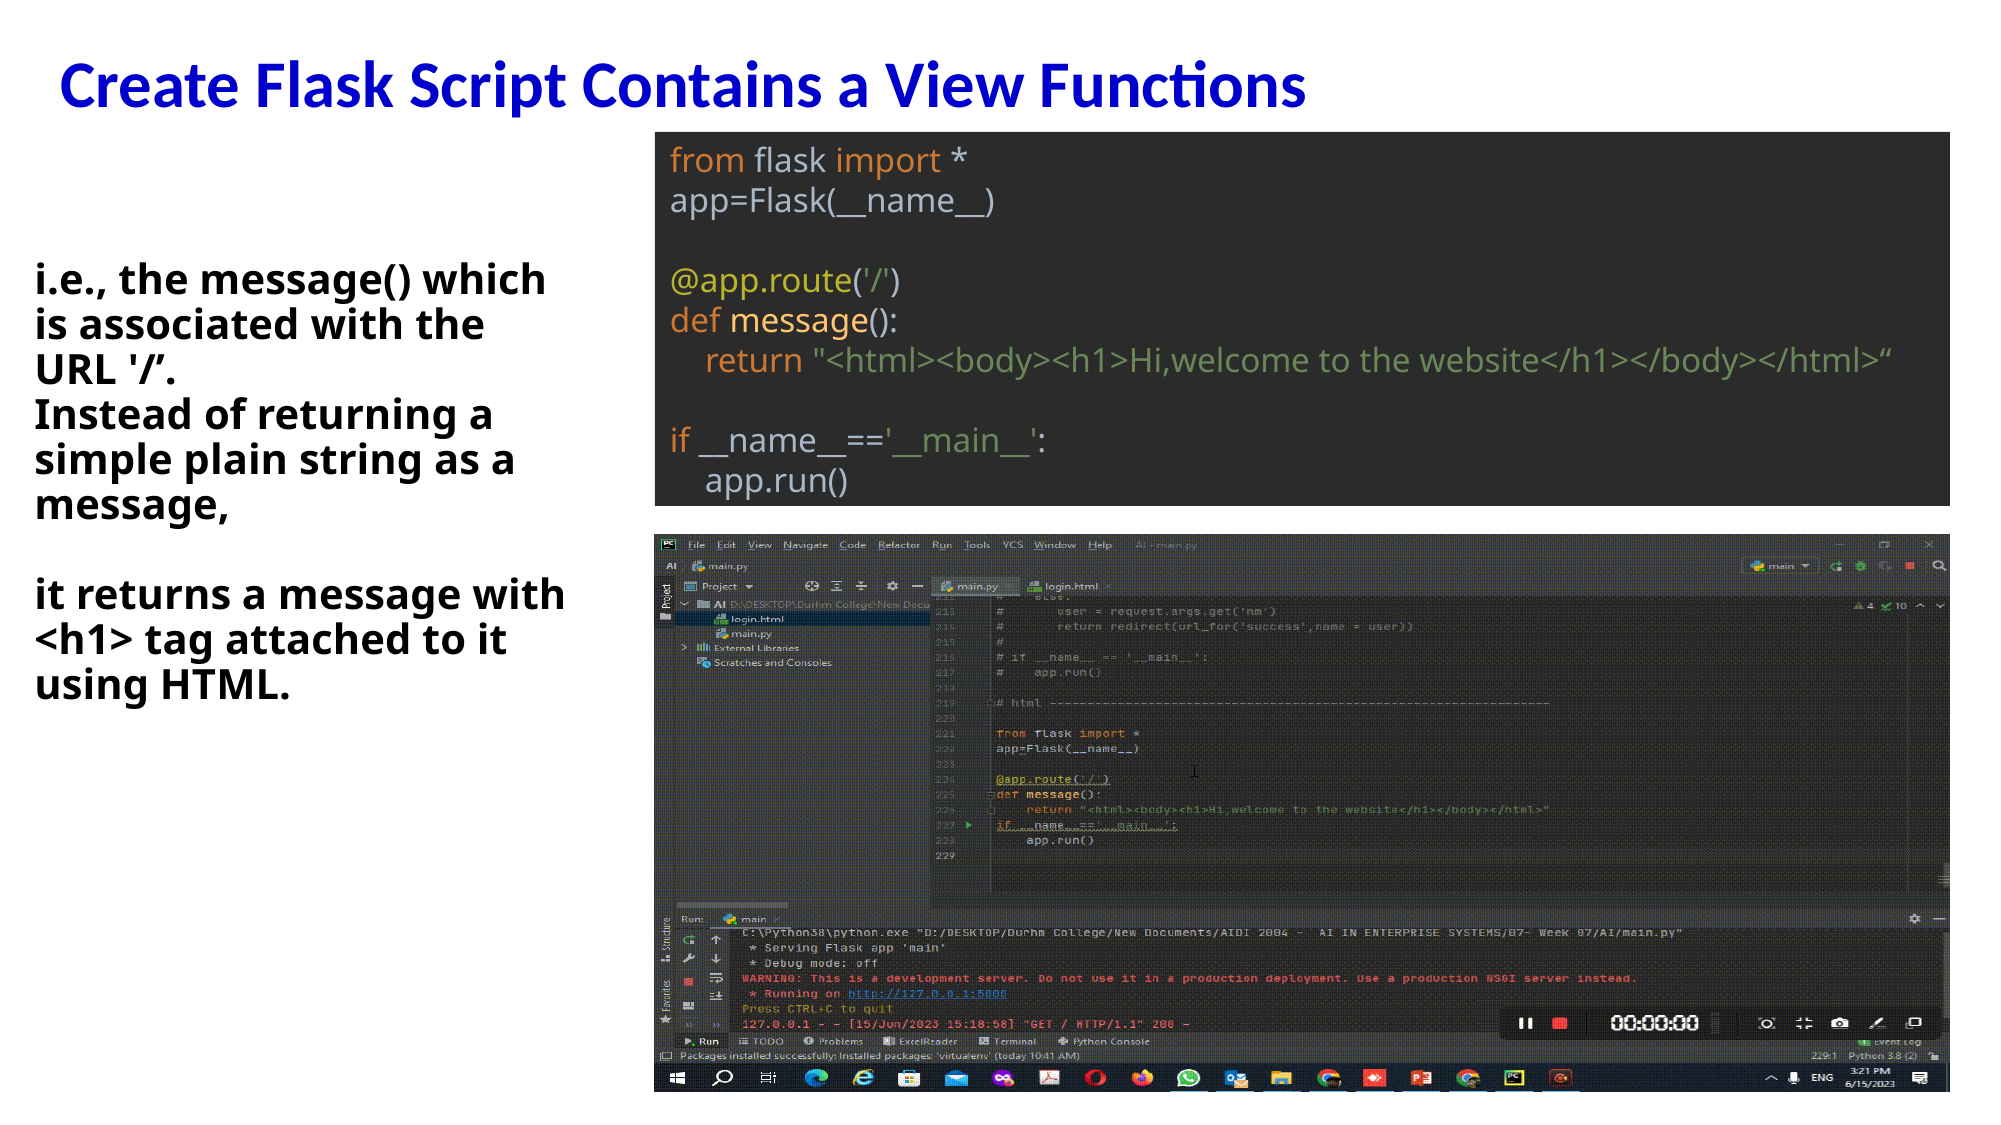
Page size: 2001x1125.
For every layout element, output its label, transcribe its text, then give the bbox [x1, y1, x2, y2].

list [654, 534, 1950, 1092]
text_box Create Flask Script Contains a View Functions [45, 33, 1867, 129]
text_box from flask import * app=Flask(__name__) @app.route('/') def message(): return "<html><body><h1>Hi,welcome to the website</h1></body></html>“ if __name__=='__main__': app.run() [654, 131, 1950, 506]
title i.e., the message() which is associated with the URL '/’. Instead of returning a simple plain string as a message, it returns a message with <h1> tag attached to it using HTML. [19, 194, 592, 823]
